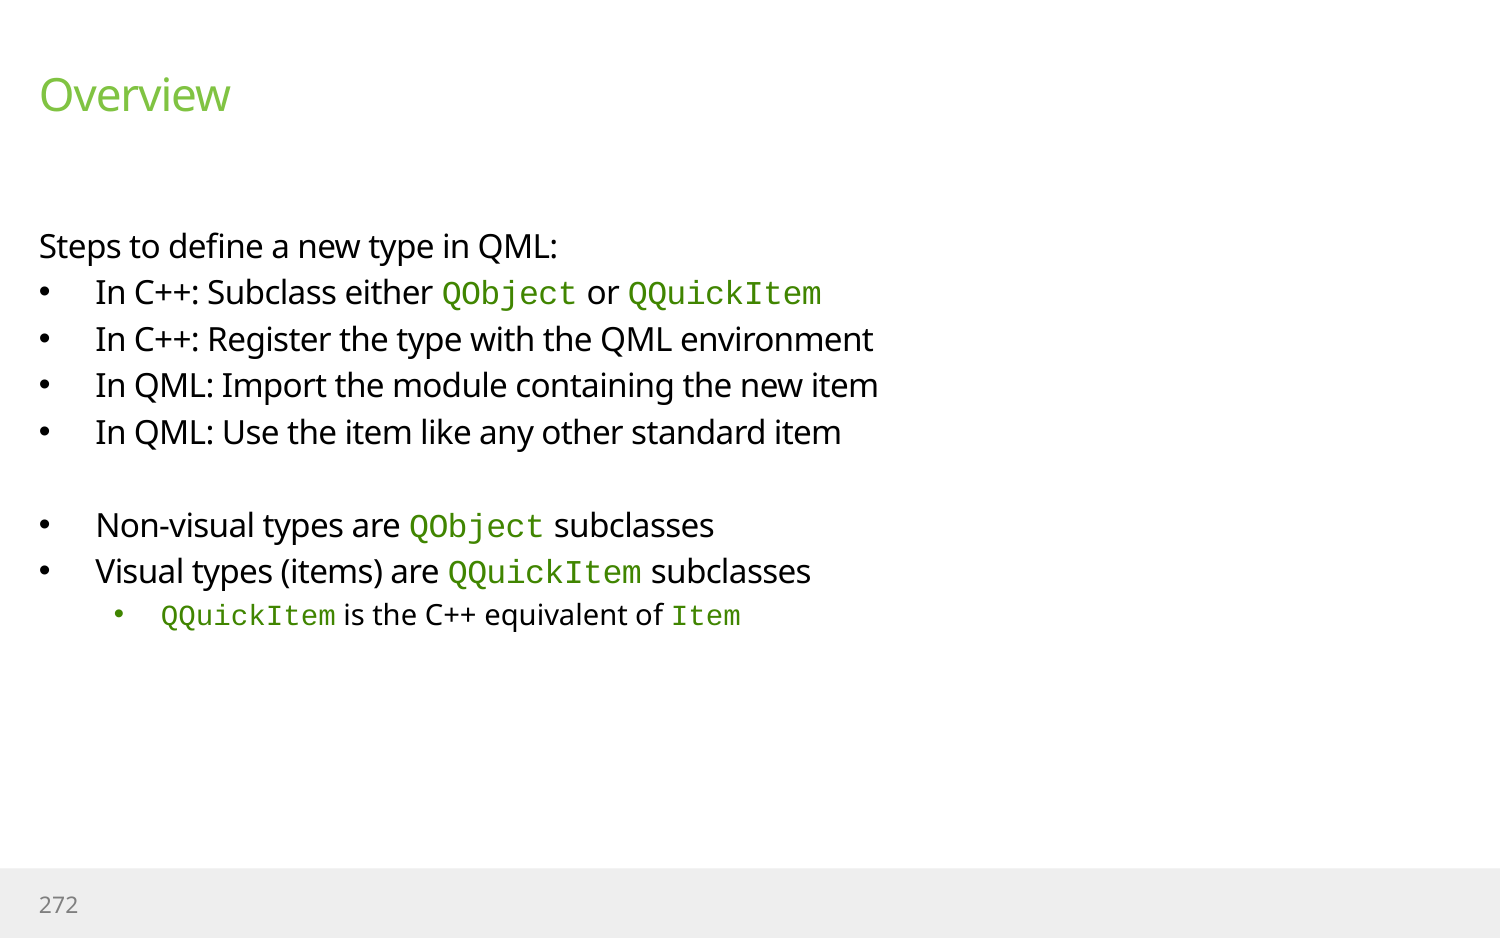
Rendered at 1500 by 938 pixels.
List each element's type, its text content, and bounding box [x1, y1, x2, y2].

slide_number 272 [39, 892, 410, 921]
list Steps to define a new type in QML: In C++: Subclass either QObject or QQuickItem In C++: Register the type with the QML environment In QML: Import the module containing the new item In QML: Use the item like any other standard item Non-visual types are QObject subclasses Visual types (items) are QQuickItem subclasses QQuickItem is the C++ equivalent of Item [39, 224, 1272, 846]
title Overview [39, 66, 1052, 196]
